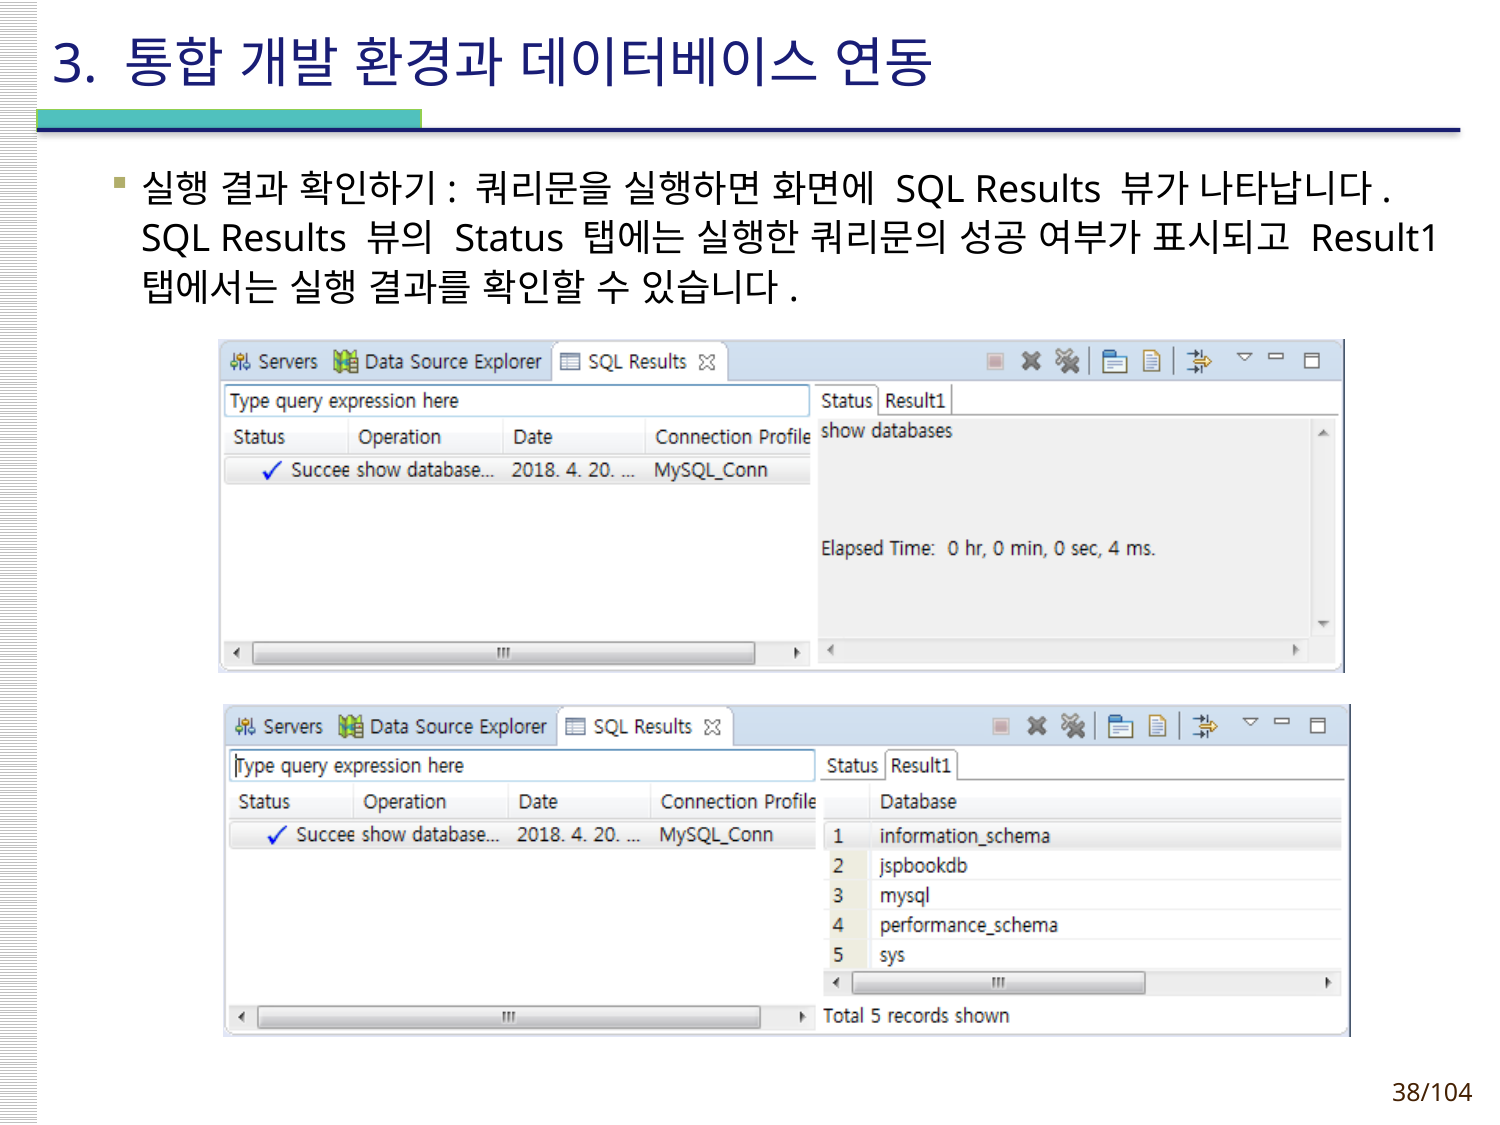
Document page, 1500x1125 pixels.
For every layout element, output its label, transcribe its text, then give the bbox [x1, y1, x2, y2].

picture [223, 703, 1351, 1038]
title 3. 통합 개발 환경과 데이터베이스 연동 [37, 13, 1278, 109]
list 실행 결과 확인하기: 쿼리문을 실행하면 화면에 SQL Results 뷰가 나타납니다. SQL Results 뷰의 Status 탭에는 실행한 쿼리문의 성공 여부가 표시되고 Result1 탭에서는 실행 결과를 확인할 수 있습니다. [37, 152, 1463, 1091]
picture [218, 339, 1346, 673]
